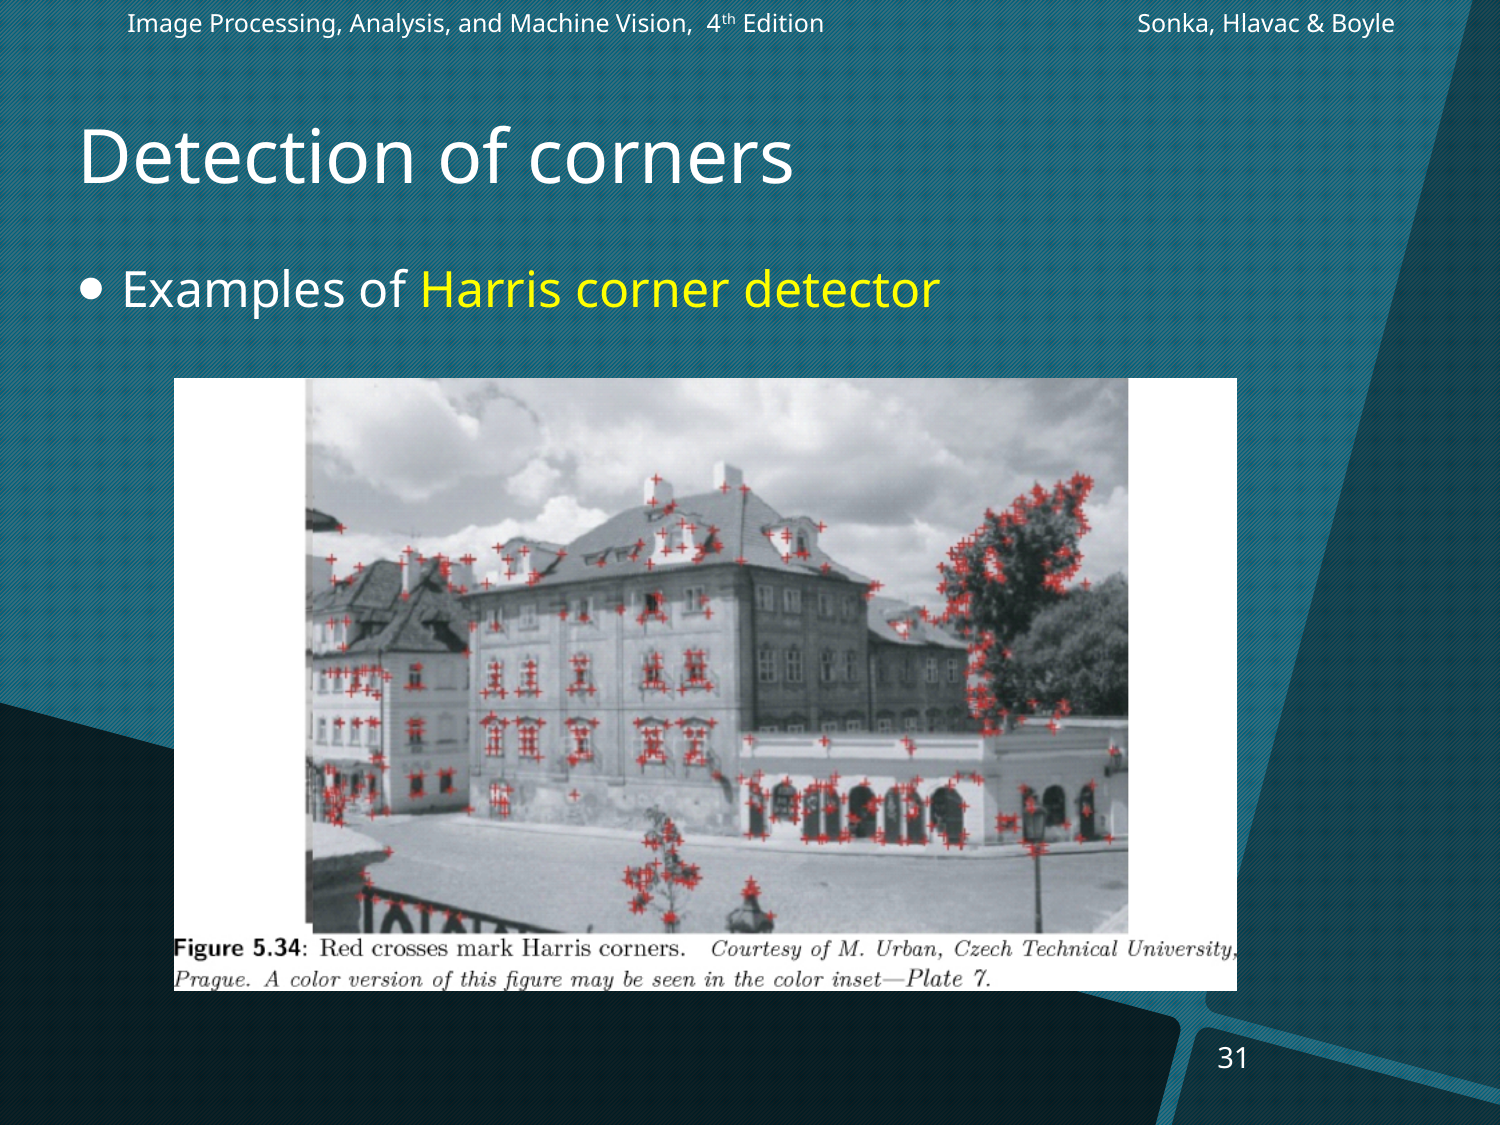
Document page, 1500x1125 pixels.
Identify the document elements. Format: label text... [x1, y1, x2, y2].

list Examples of Harris corner detector [62, 249, 1463, 1007]
slide_number 31 [1202, 1024, 1463, 1094]
title Detection of corners [62, 82, 1463, 225]
picture [174, 378, 1237, 992]
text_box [311, 378, 1129, 936]
text_box Image Processing, Analysis, and Machine Vision, 4th Edition Sonka, Hlavac & Boyle [112, 0, 1413, 45]
